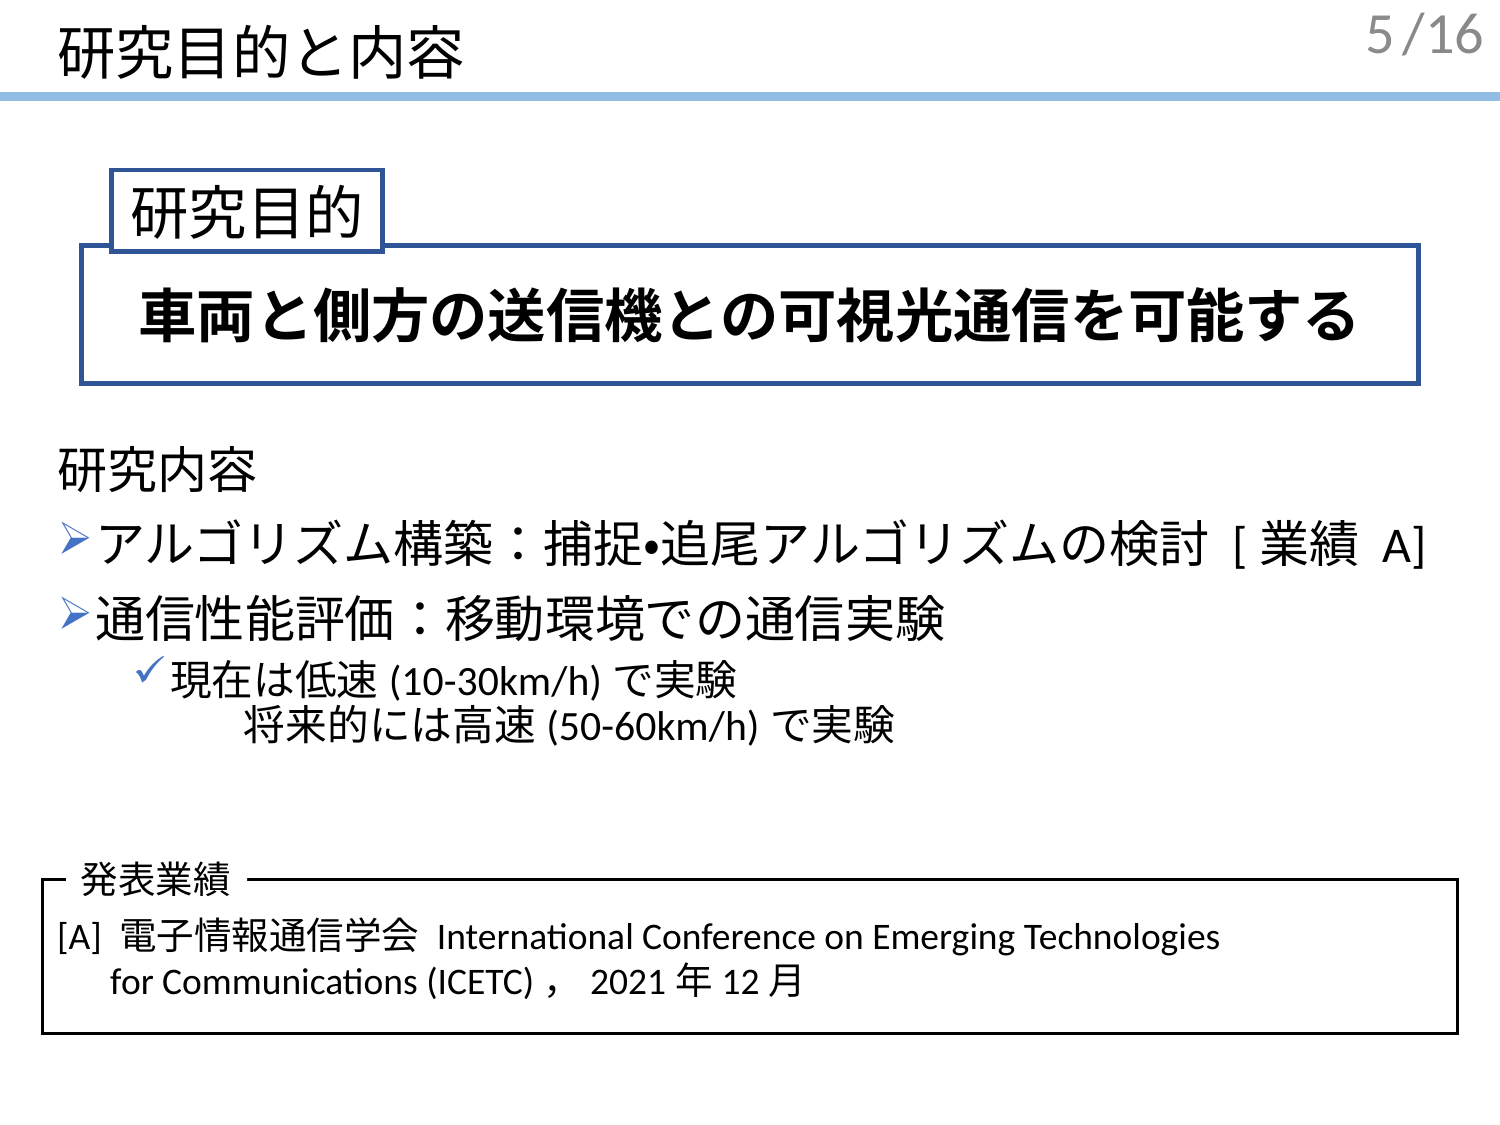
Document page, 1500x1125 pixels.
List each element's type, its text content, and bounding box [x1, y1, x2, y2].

slide_number 5 [1072, 0, 1410, 60]
text_box 車両と側方の送信機との可視光通信を可能する [81, 245, 1419, 384]
list 研究内容 アルゴリズム構築：捕捉・追尾アルゴリズムの検討 [業績 A] 通信性能評価：移動環境での通信実験 現在は低速(10-30km/h)で実験 将来的には高速(50-60km/h)で実験 [42, 132, 1458, 878]
text_box 研究目的 [110, 169, 384, 253]
text_box [A] 電子情報通信学会 International Conference on Emerging Technologies [A] for Communications (ICETC)，2021年12月 [41, 878, 1458, 1035]
text_box 発表業績 [66, 849, 248, 909]
title 研究目的と内容 [42, 0, 1458, 112]
